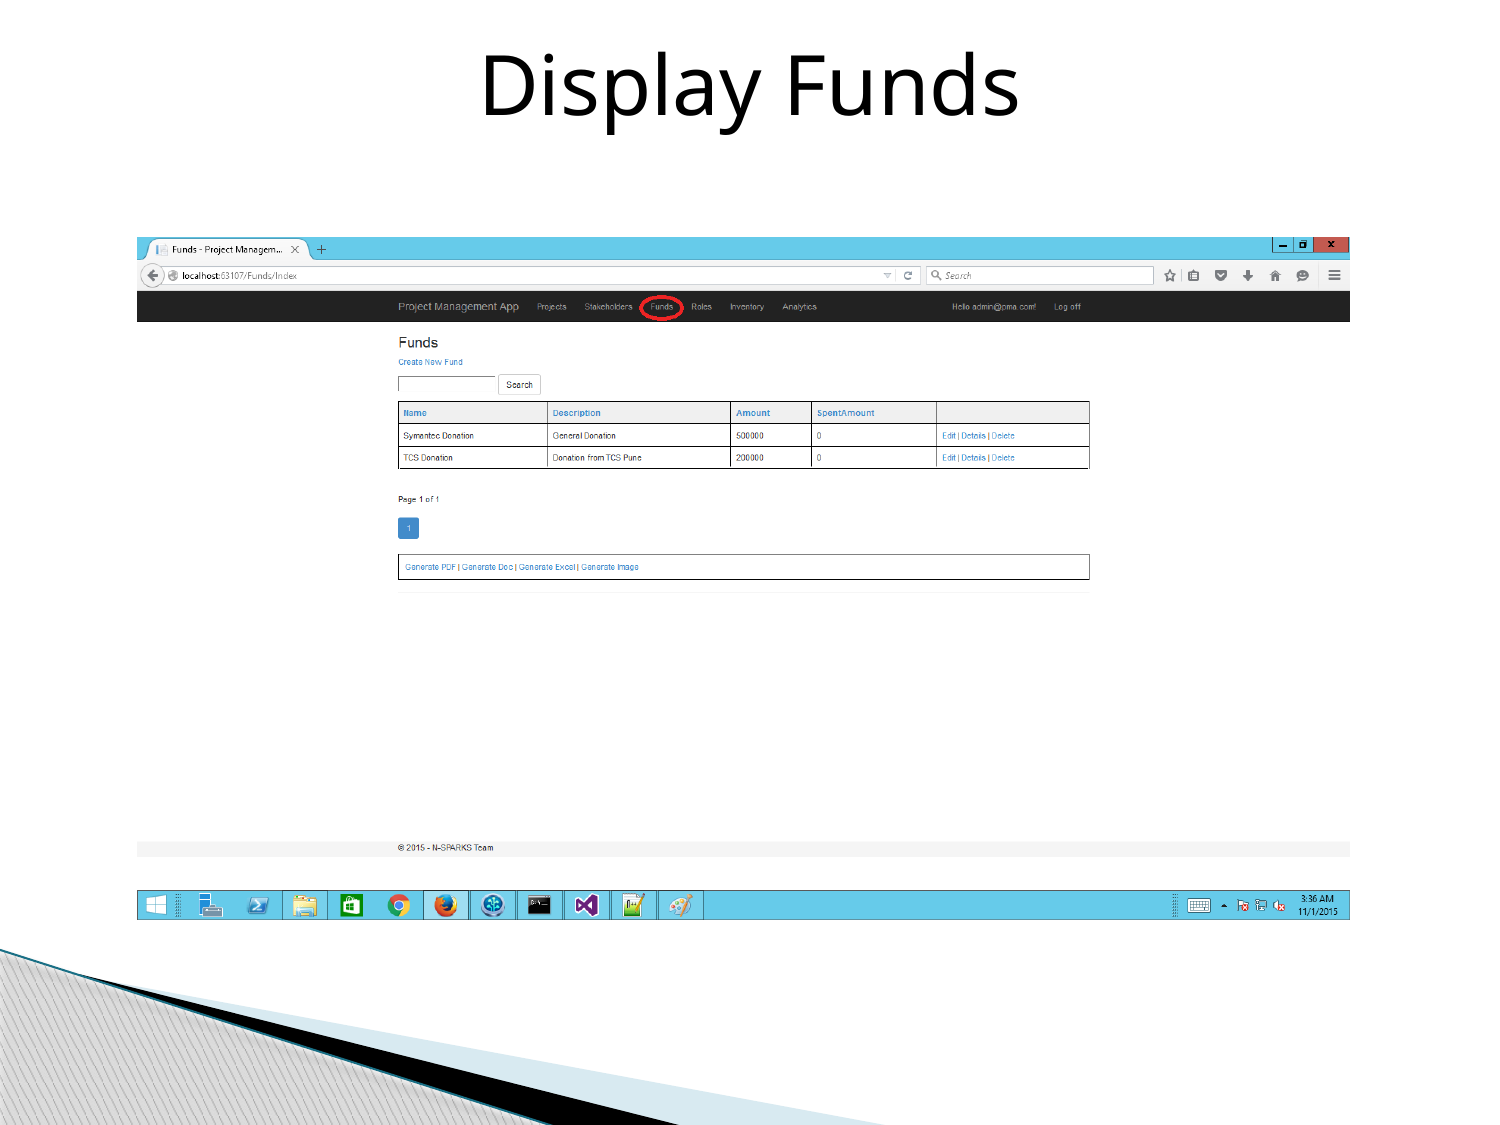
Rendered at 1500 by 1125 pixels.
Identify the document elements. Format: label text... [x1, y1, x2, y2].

text_box Display Funds [0, 24, 1500, 140]
picture [137, 237, 1351, 920]
